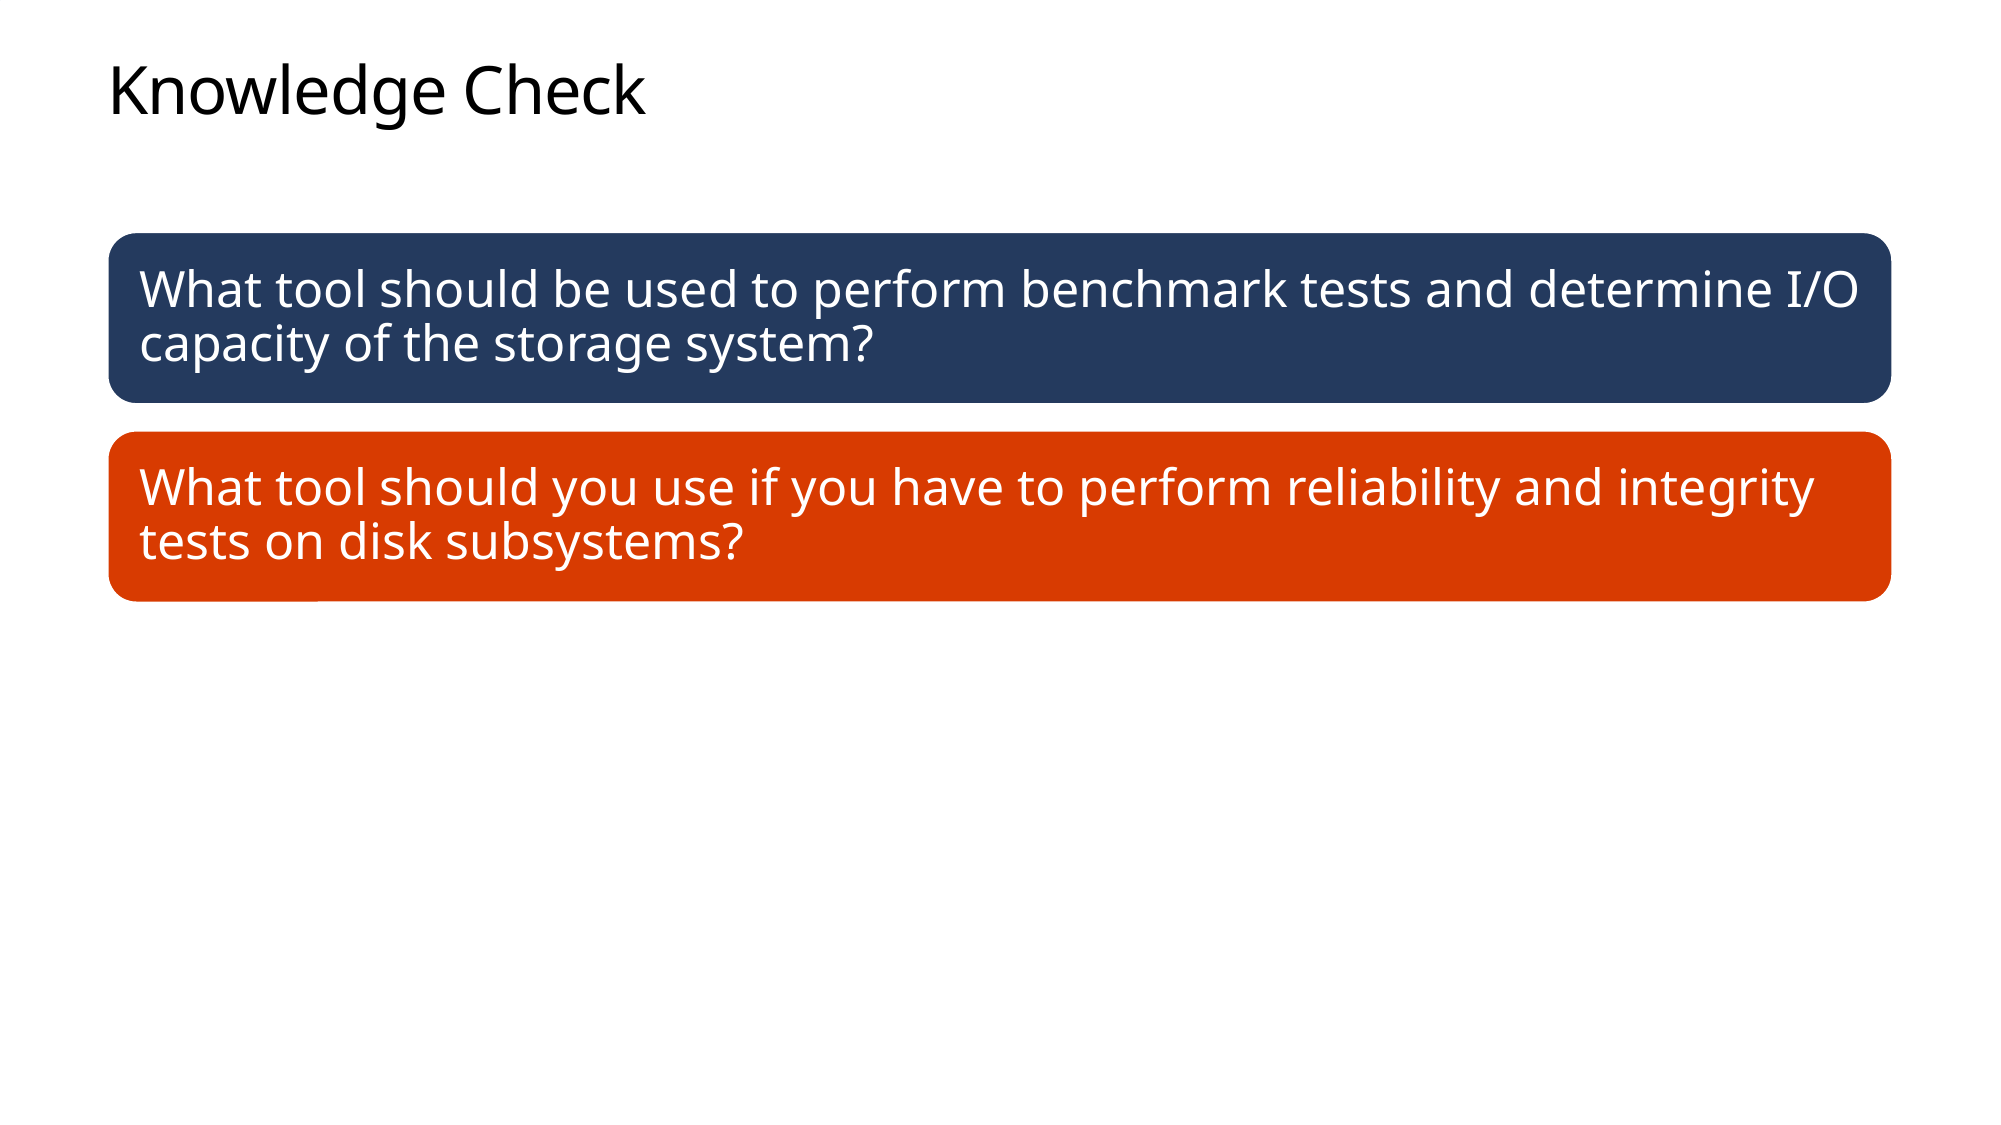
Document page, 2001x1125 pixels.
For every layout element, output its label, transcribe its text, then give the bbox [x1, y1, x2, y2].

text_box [107, 230, 1893, 604]
title Knowledge Check [107, 52, 1893, 129]
